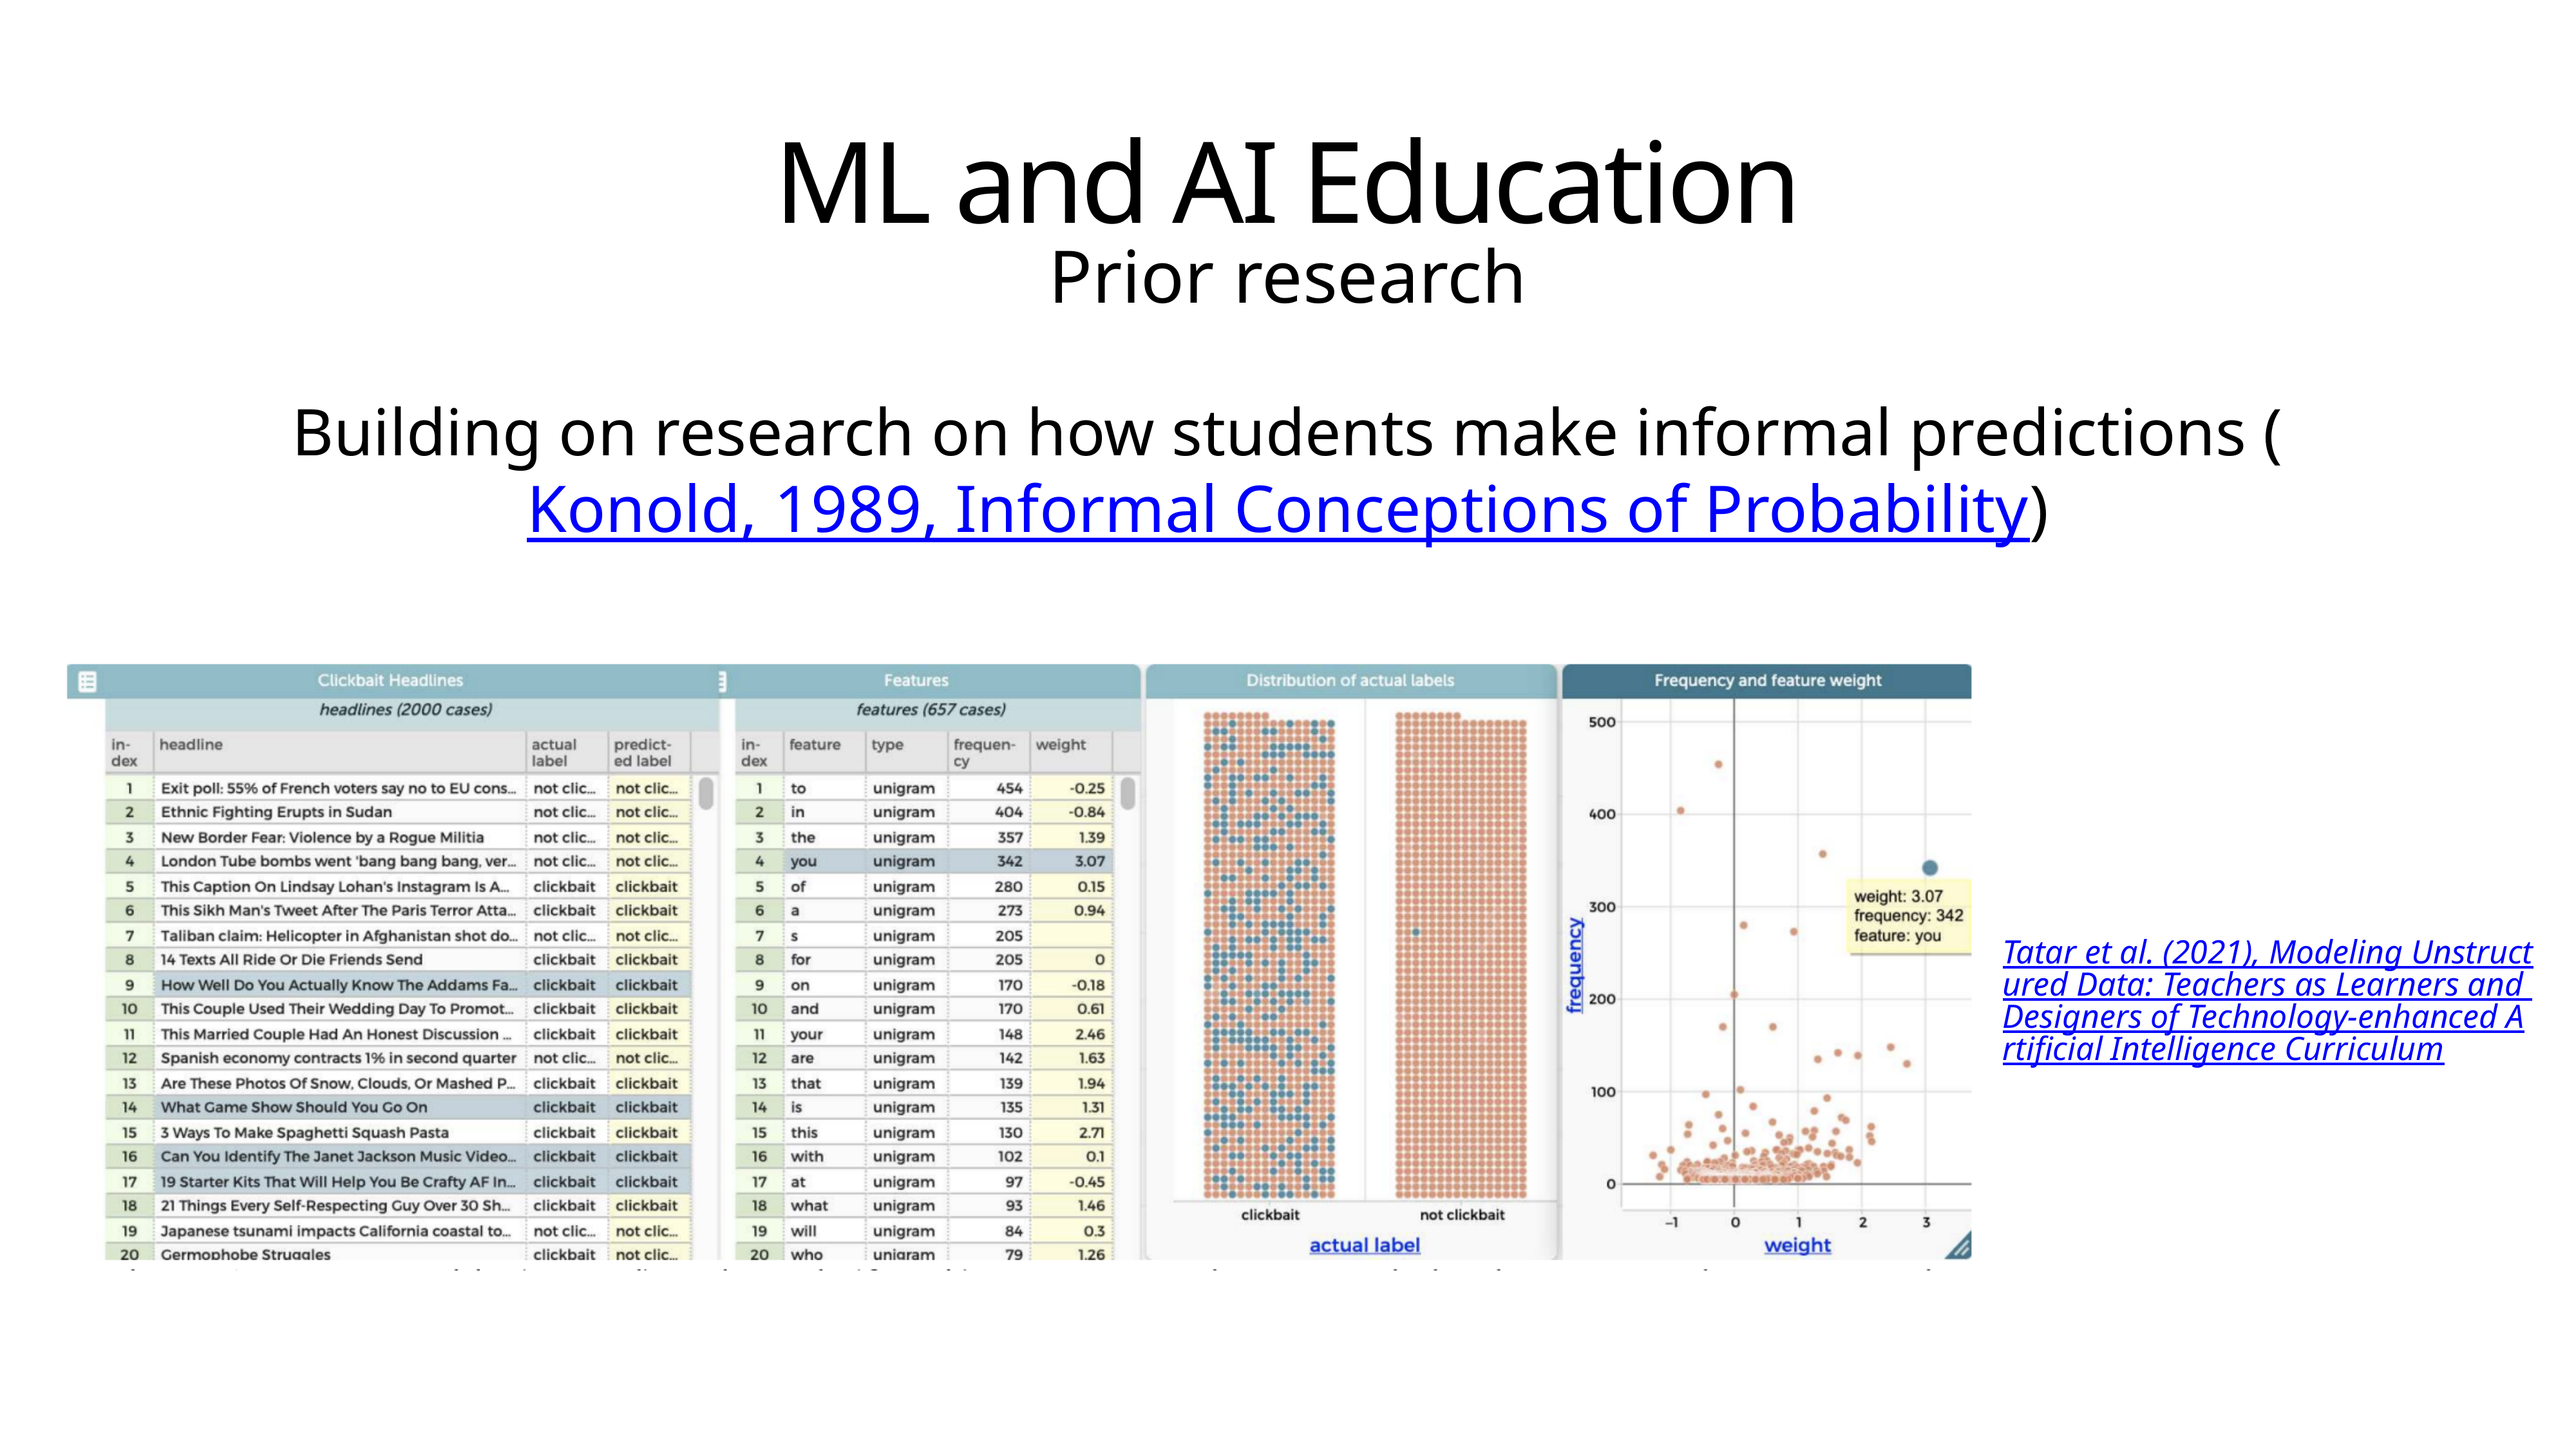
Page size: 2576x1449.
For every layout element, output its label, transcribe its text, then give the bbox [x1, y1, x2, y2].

list Building on research on how students make informal predictions (Konold, 1989, Informal Conceptions of Probability) [133, 385, 2443, 1277]
text_box Tatar et al. (2021), Modeling Unstructured Data: Teachers as Learners and Designers of Technology-enhanced Artificial Intelligence Curriculum [1997, 925, 2541, 981]
title ML and AI Education [133, 85, 2443, 225]
picture [49, 636, 1991, 1271]
list Prior research [133, 225, 2443, 334]
